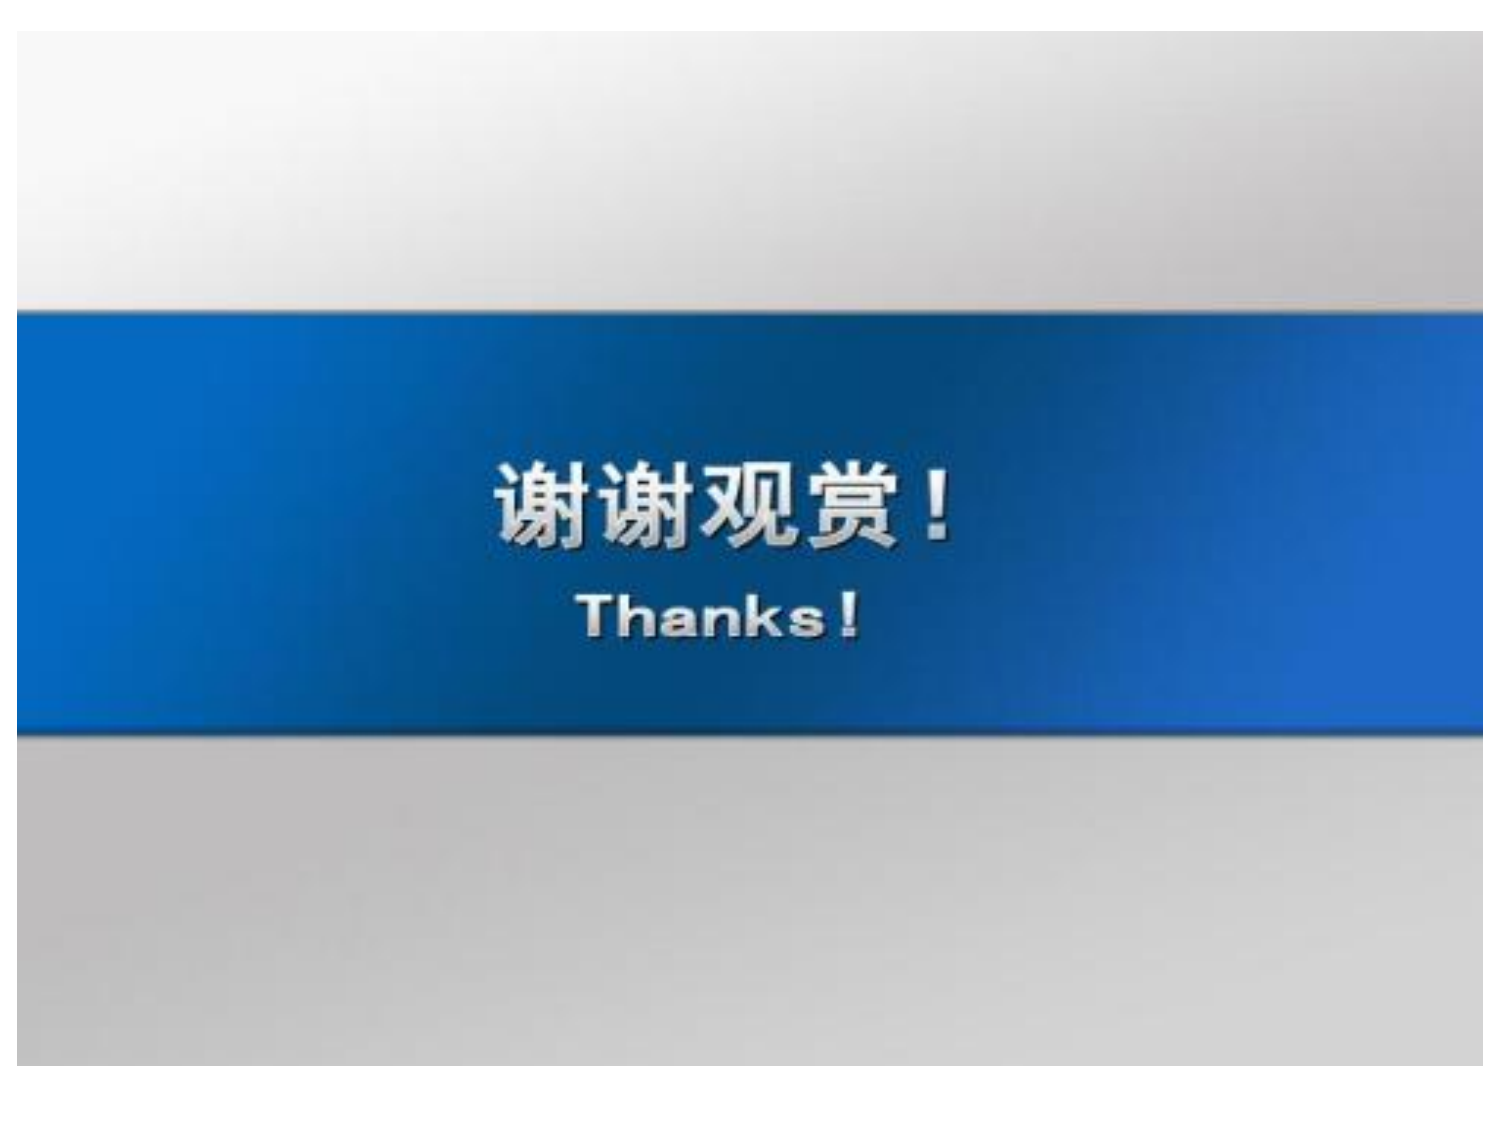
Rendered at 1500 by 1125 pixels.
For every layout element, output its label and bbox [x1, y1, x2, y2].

picture [17, 31, 1483, 1066]
